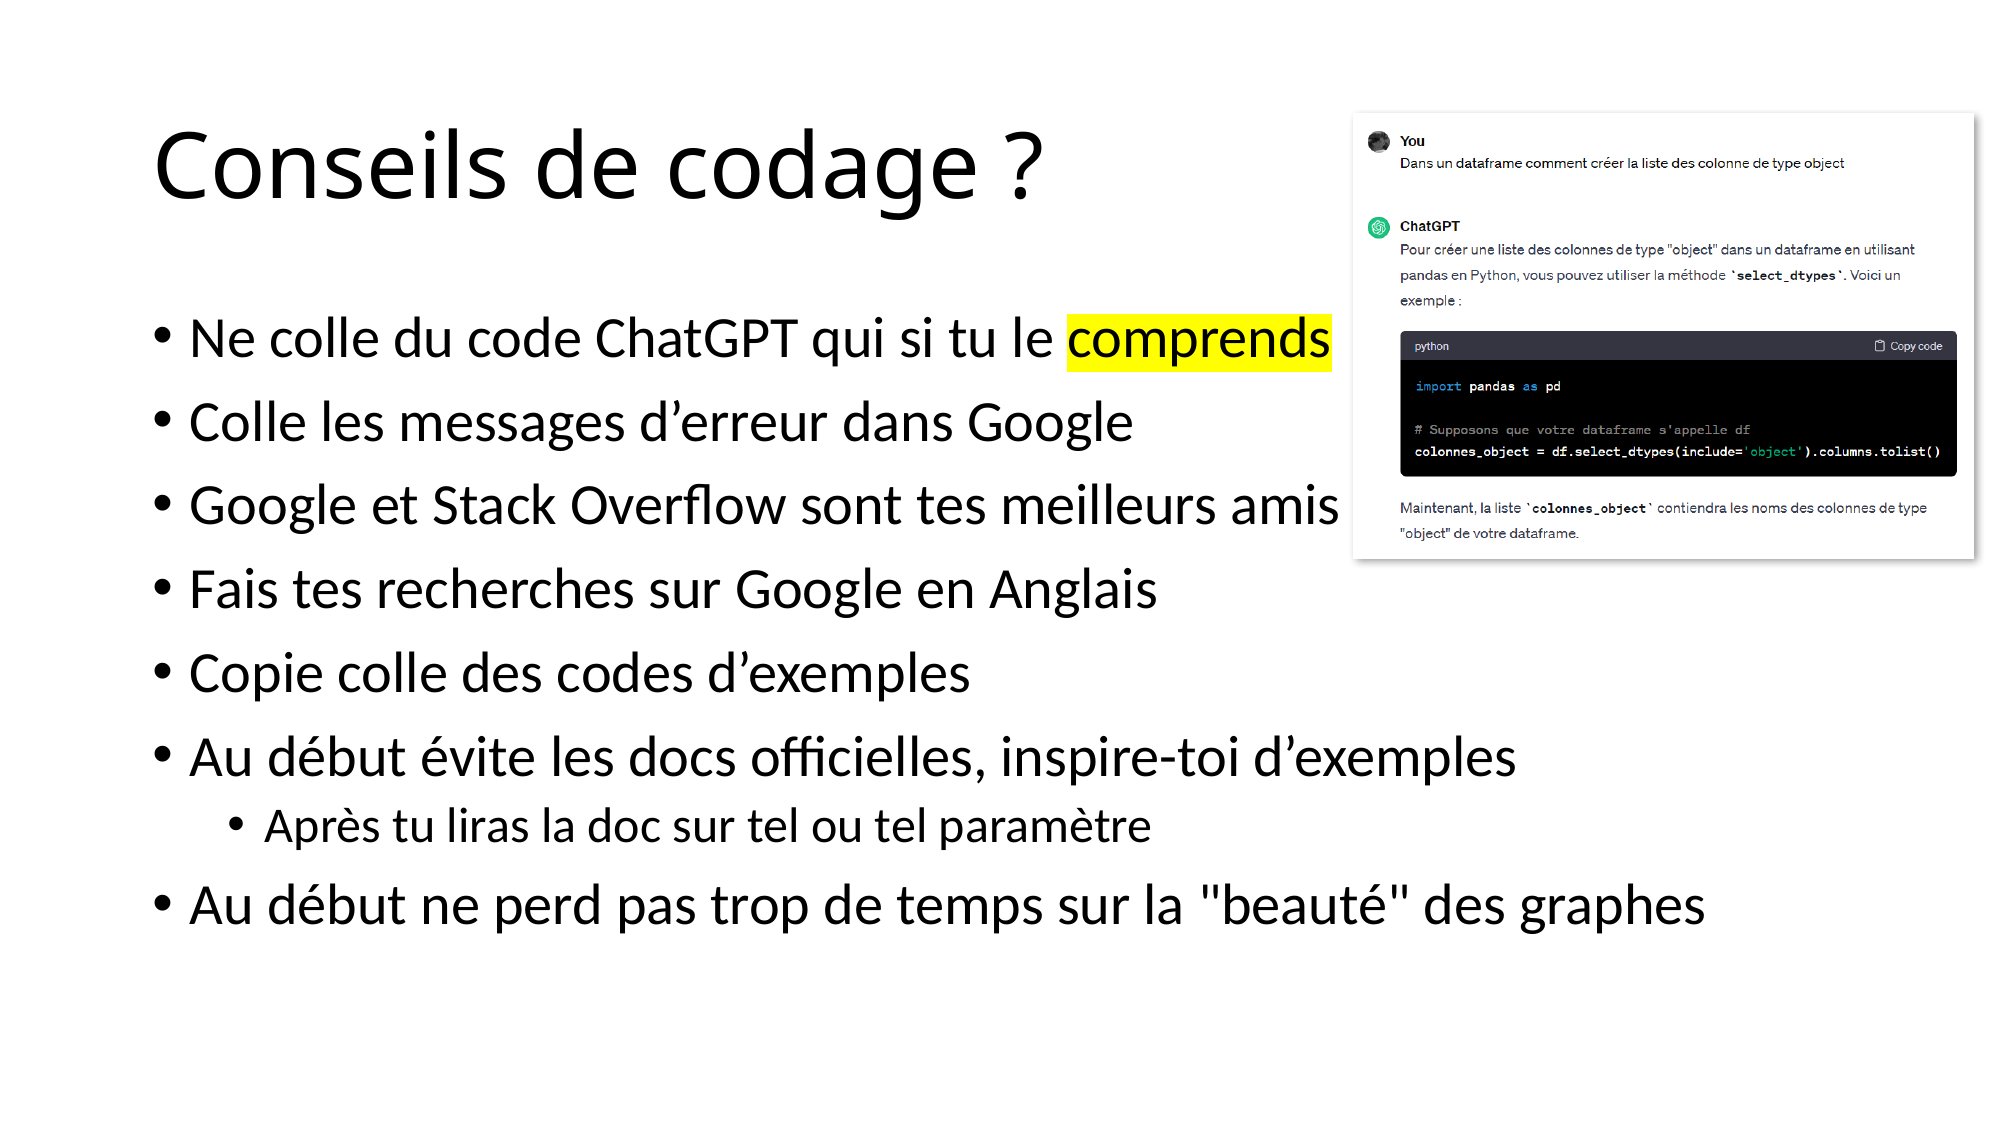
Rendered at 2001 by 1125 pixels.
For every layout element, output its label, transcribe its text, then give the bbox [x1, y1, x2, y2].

list Ne colle du code ChatGPT qui si tu le comprends Colle les messages d’erreur dans Google Google et Stack Overflow sont tes meilleurs amis Fais tes recherches sur Google en Anglais Copie colle des codes d’exemples Au début évite les docs officielles, inspire-toi d’exemples Après tu liras la doc sur tel ou tel paramètre Au début ne perd pas trop de temps sur la "beauté" des graphes [137, 299, 1863, 1014]
title Conseils de codage ? [137, 59, 1863, 278]
picture [1353, 113, 1974, 559]
